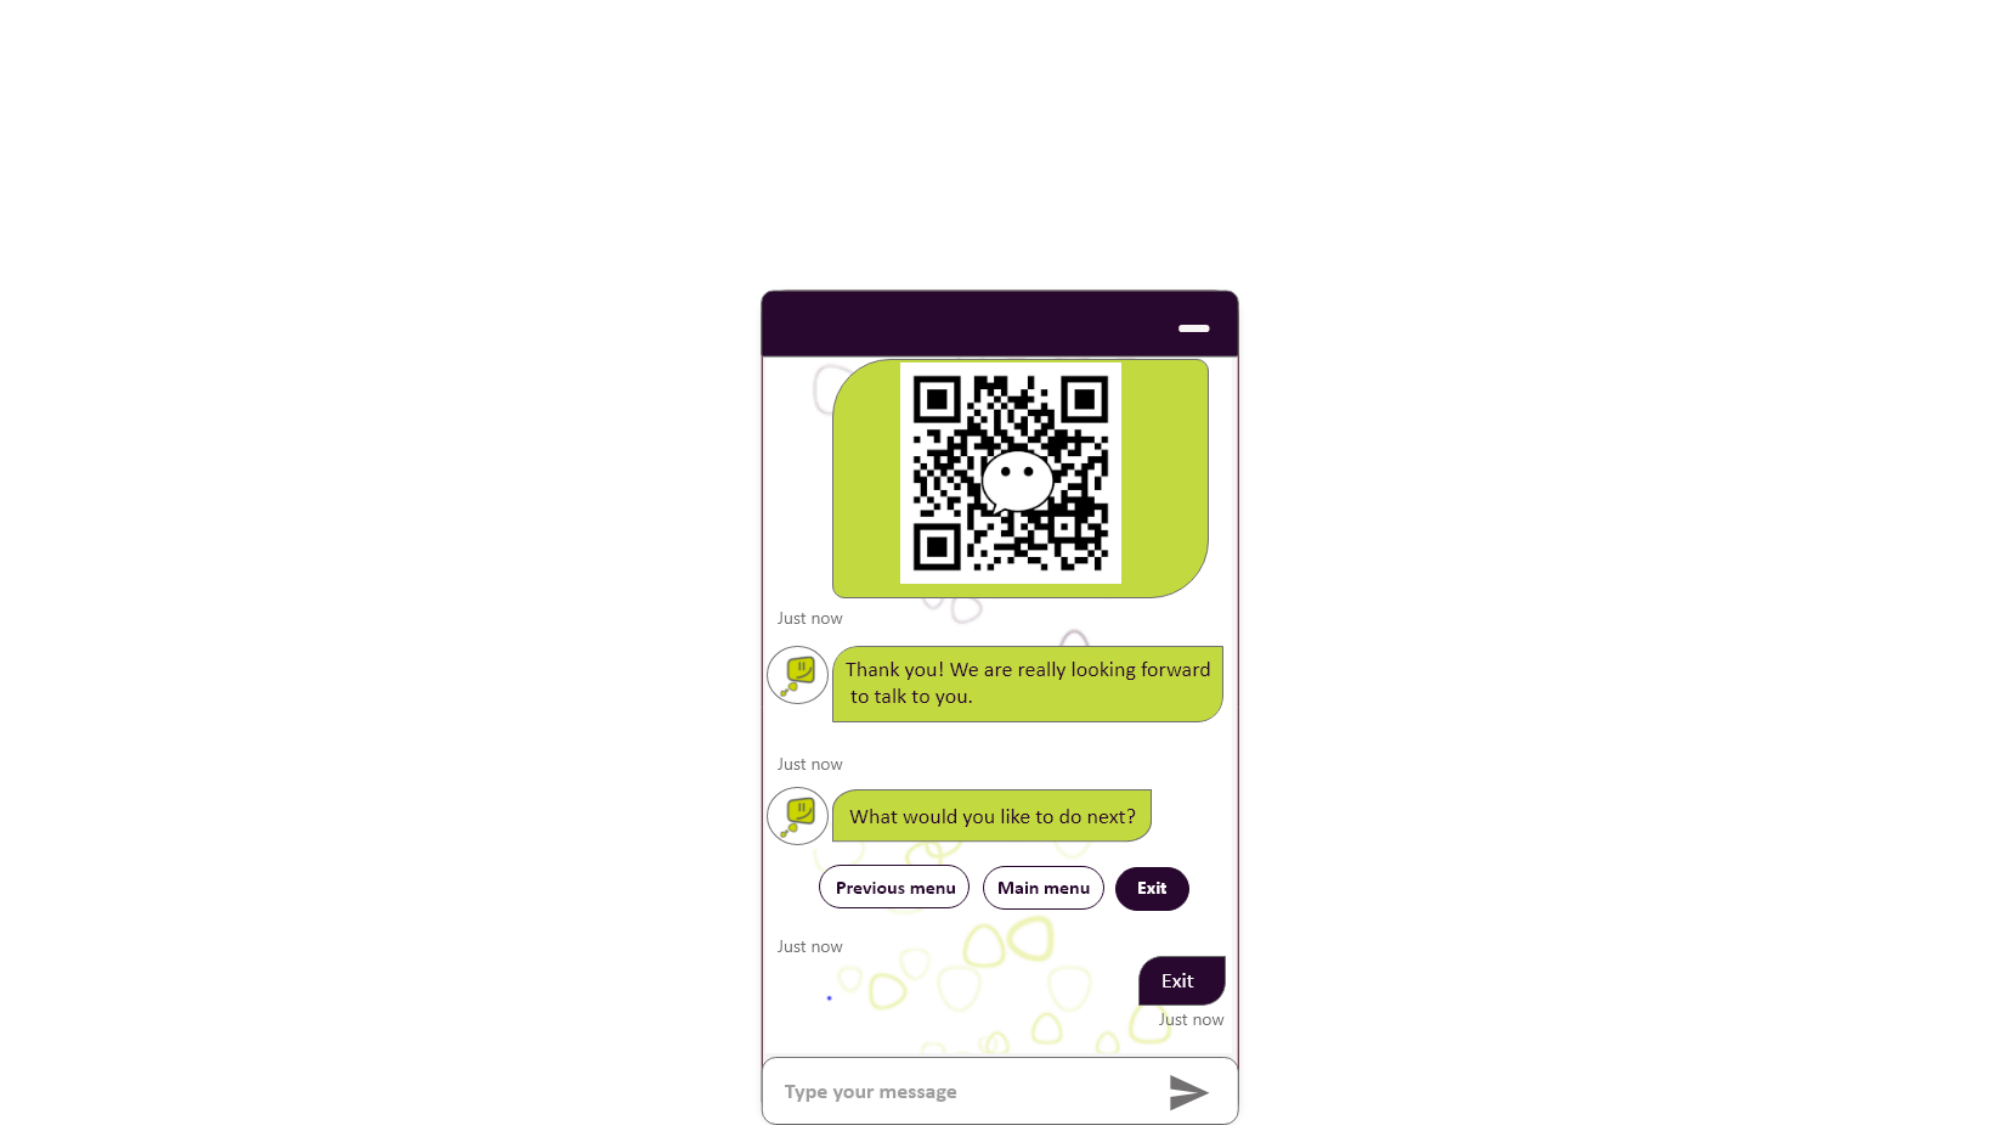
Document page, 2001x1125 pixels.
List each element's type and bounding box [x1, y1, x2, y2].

picture [739, 0, 1260, 1125]
